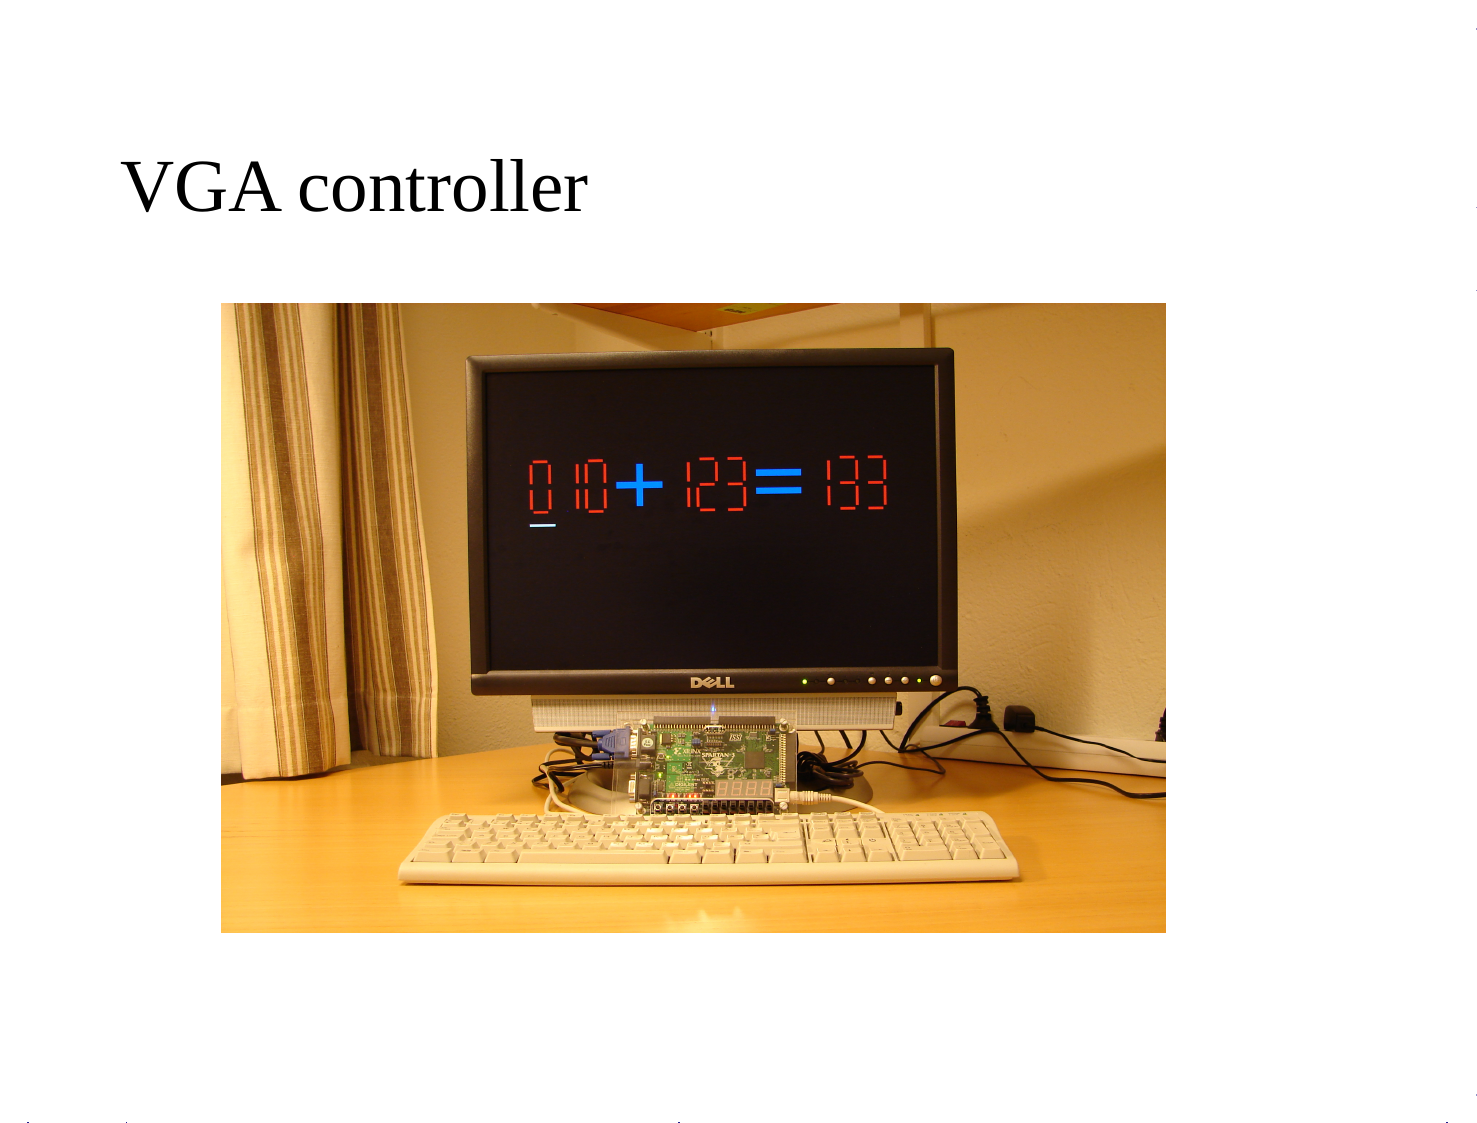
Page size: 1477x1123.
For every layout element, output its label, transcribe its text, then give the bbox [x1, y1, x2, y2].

title VGA controller [105, 46, 1354, 234]
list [221, 303, 1166, 933]
